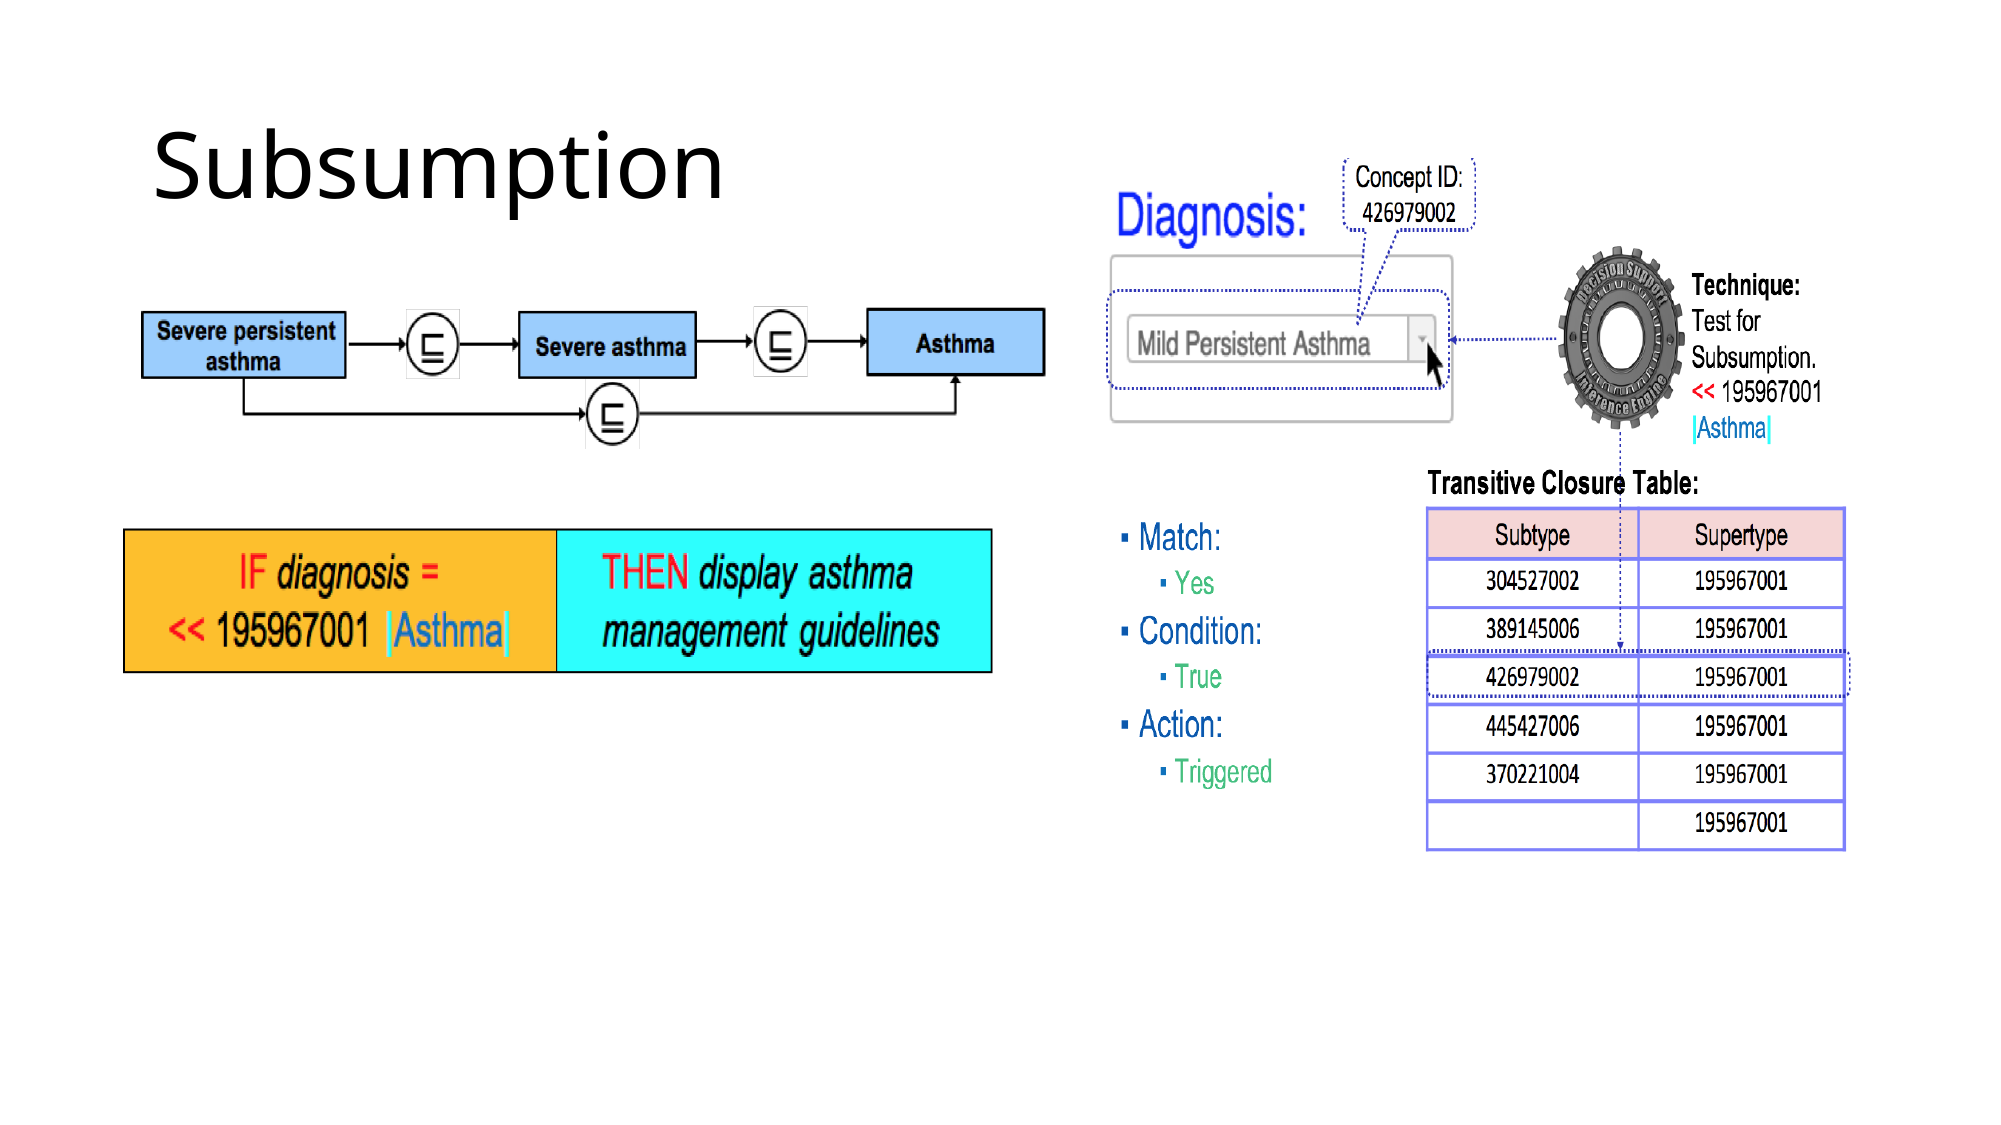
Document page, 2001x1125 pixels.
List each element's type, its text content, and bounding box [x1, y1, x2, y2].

title Subsumption [137, 59, 1863, 278]
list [137, 288, 1058, 453]
picture [111, 511, 1000, 691]
picture [1096, 158, 1863, 879]
